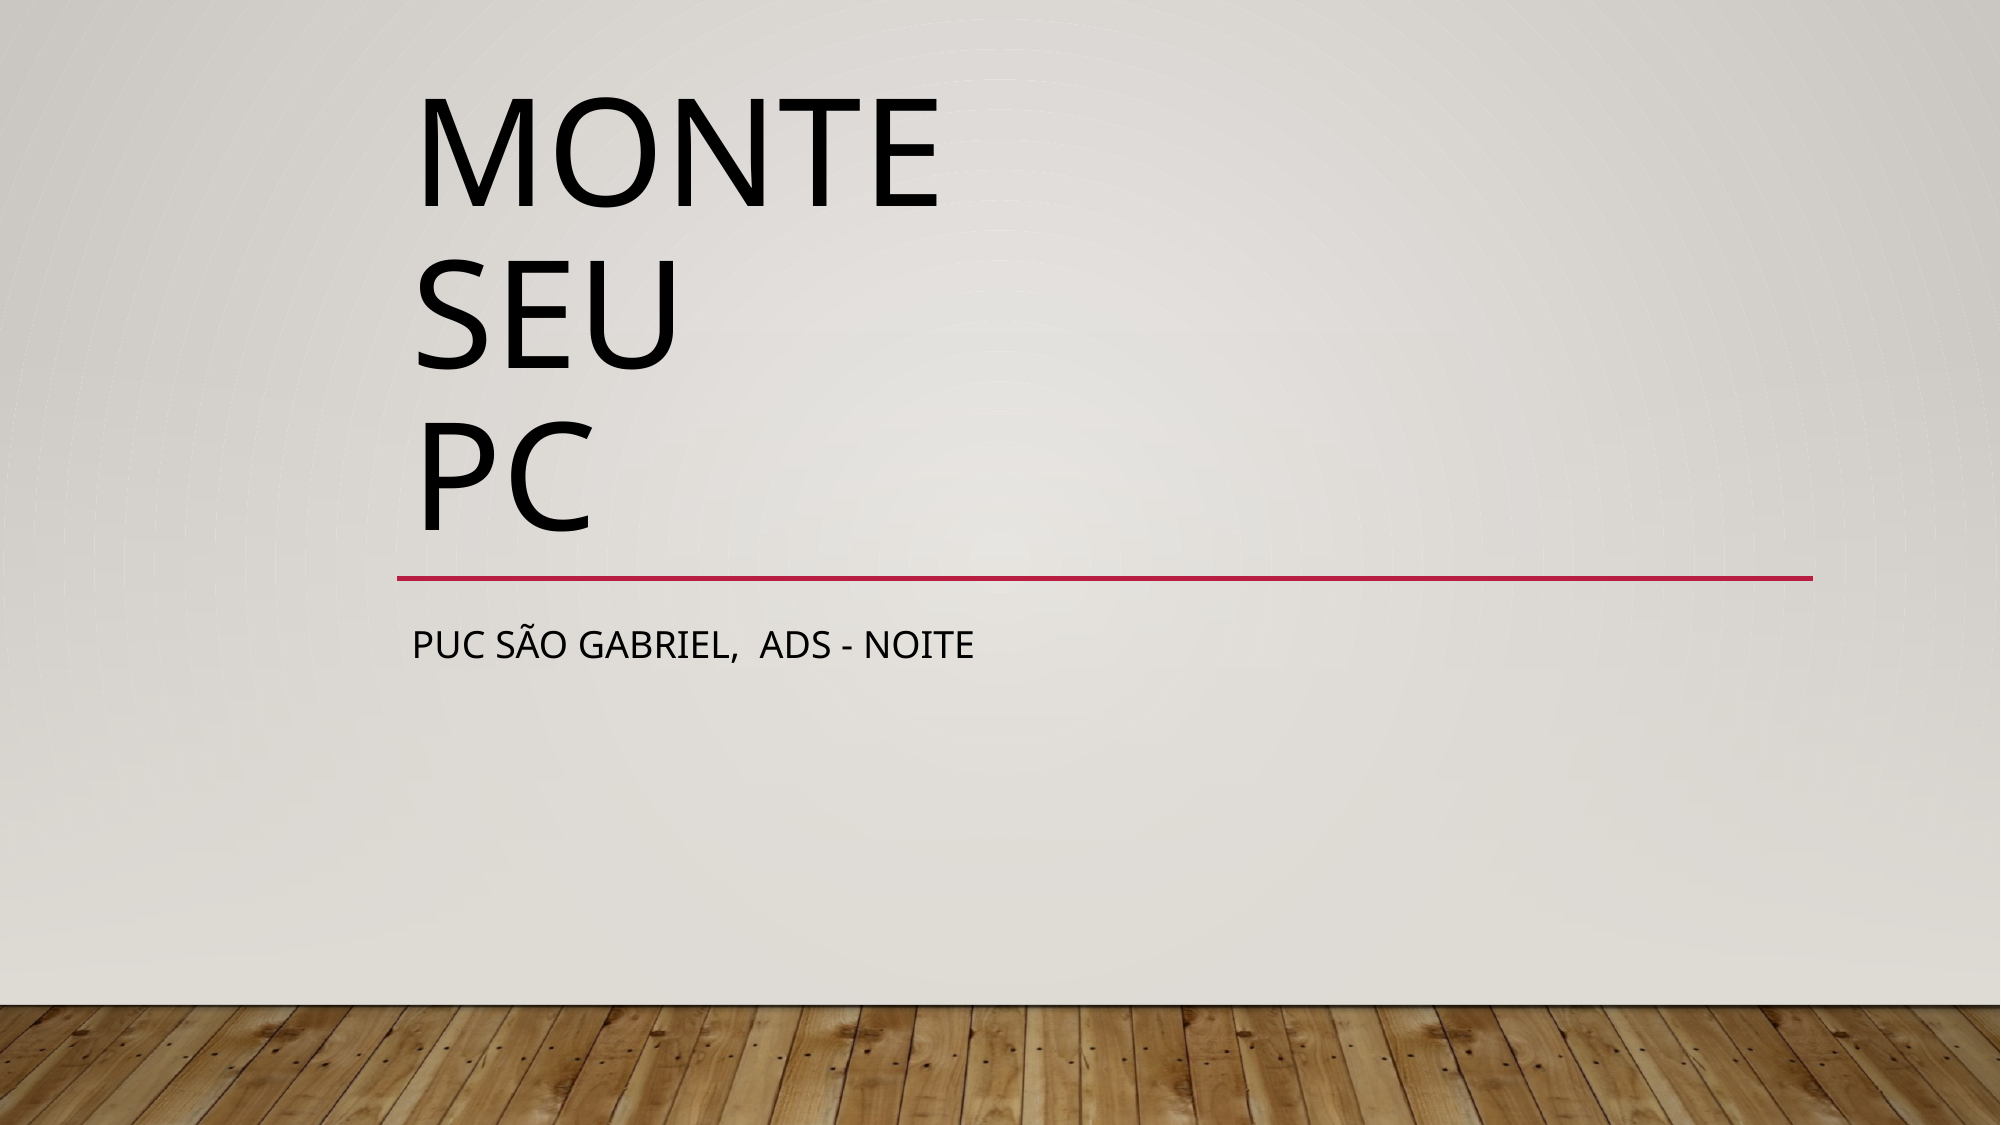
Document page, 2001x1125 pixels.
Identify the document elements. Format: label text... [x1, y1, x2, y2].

picture [0, 1005, 2000, 1125]
title Monte seu pc [396, 172, 1814, 563]
subtitle Puc são Gabriel, ADS - noite [396, 597, 1814, 745]
